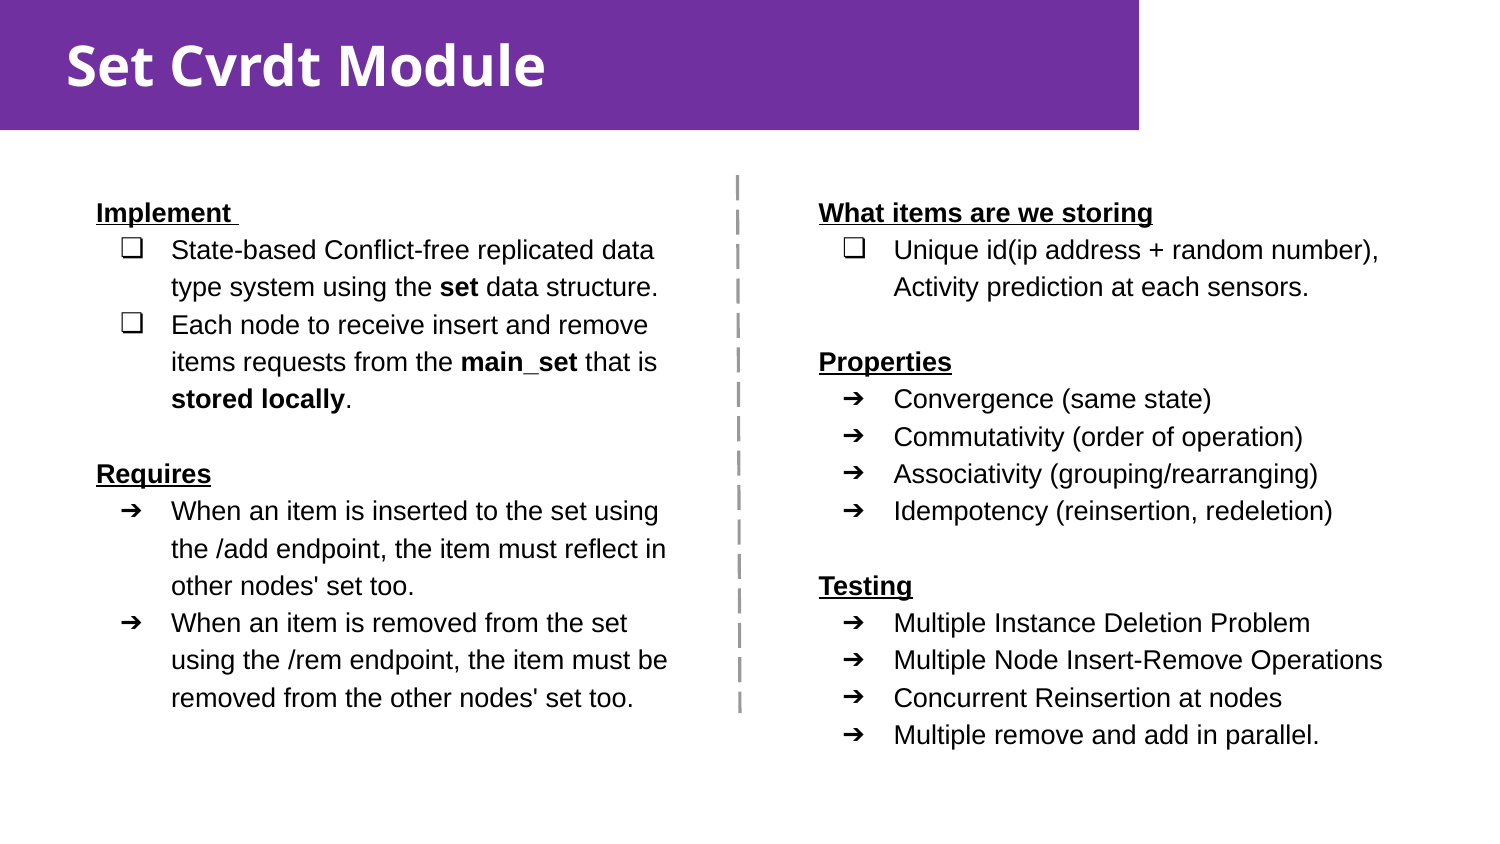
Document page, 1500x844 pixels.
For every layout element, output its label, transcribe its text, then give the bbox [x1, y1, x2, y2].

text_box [737, 174, 741, 714]
text_box [0, 0, 1139, 131]
text_box Implement State-based Conflict-free replicated data type system using the set data structure. Each node to receive insert and remove items requests from the main_set that is stored locally. Requires When an item is inserted to the set using the /add endpoint, the item must reflect in other nodes' set too. When an item is removed from the set using the /rem endpoint, the item must be removed from the other nodes' set too. [81, 175, 683, 728]
text_box Set Cvrdt Module [51, 10, 1449, 113]
text_box What items are we storing Unique id(ip address + random number), Activity prediction at each sensors. Properties Convergence (same state) Commutativity (order of operation) Associativity (grouping/rearranging) Idempotency (reinsertion, redeletion) Testing Multiple Instance Deletion Problem Multiple Node Insert-Remove Operations Concurrent Reinsertion at nodes Multiple remove and add in parallel. [803, 175, 1406, 803]
